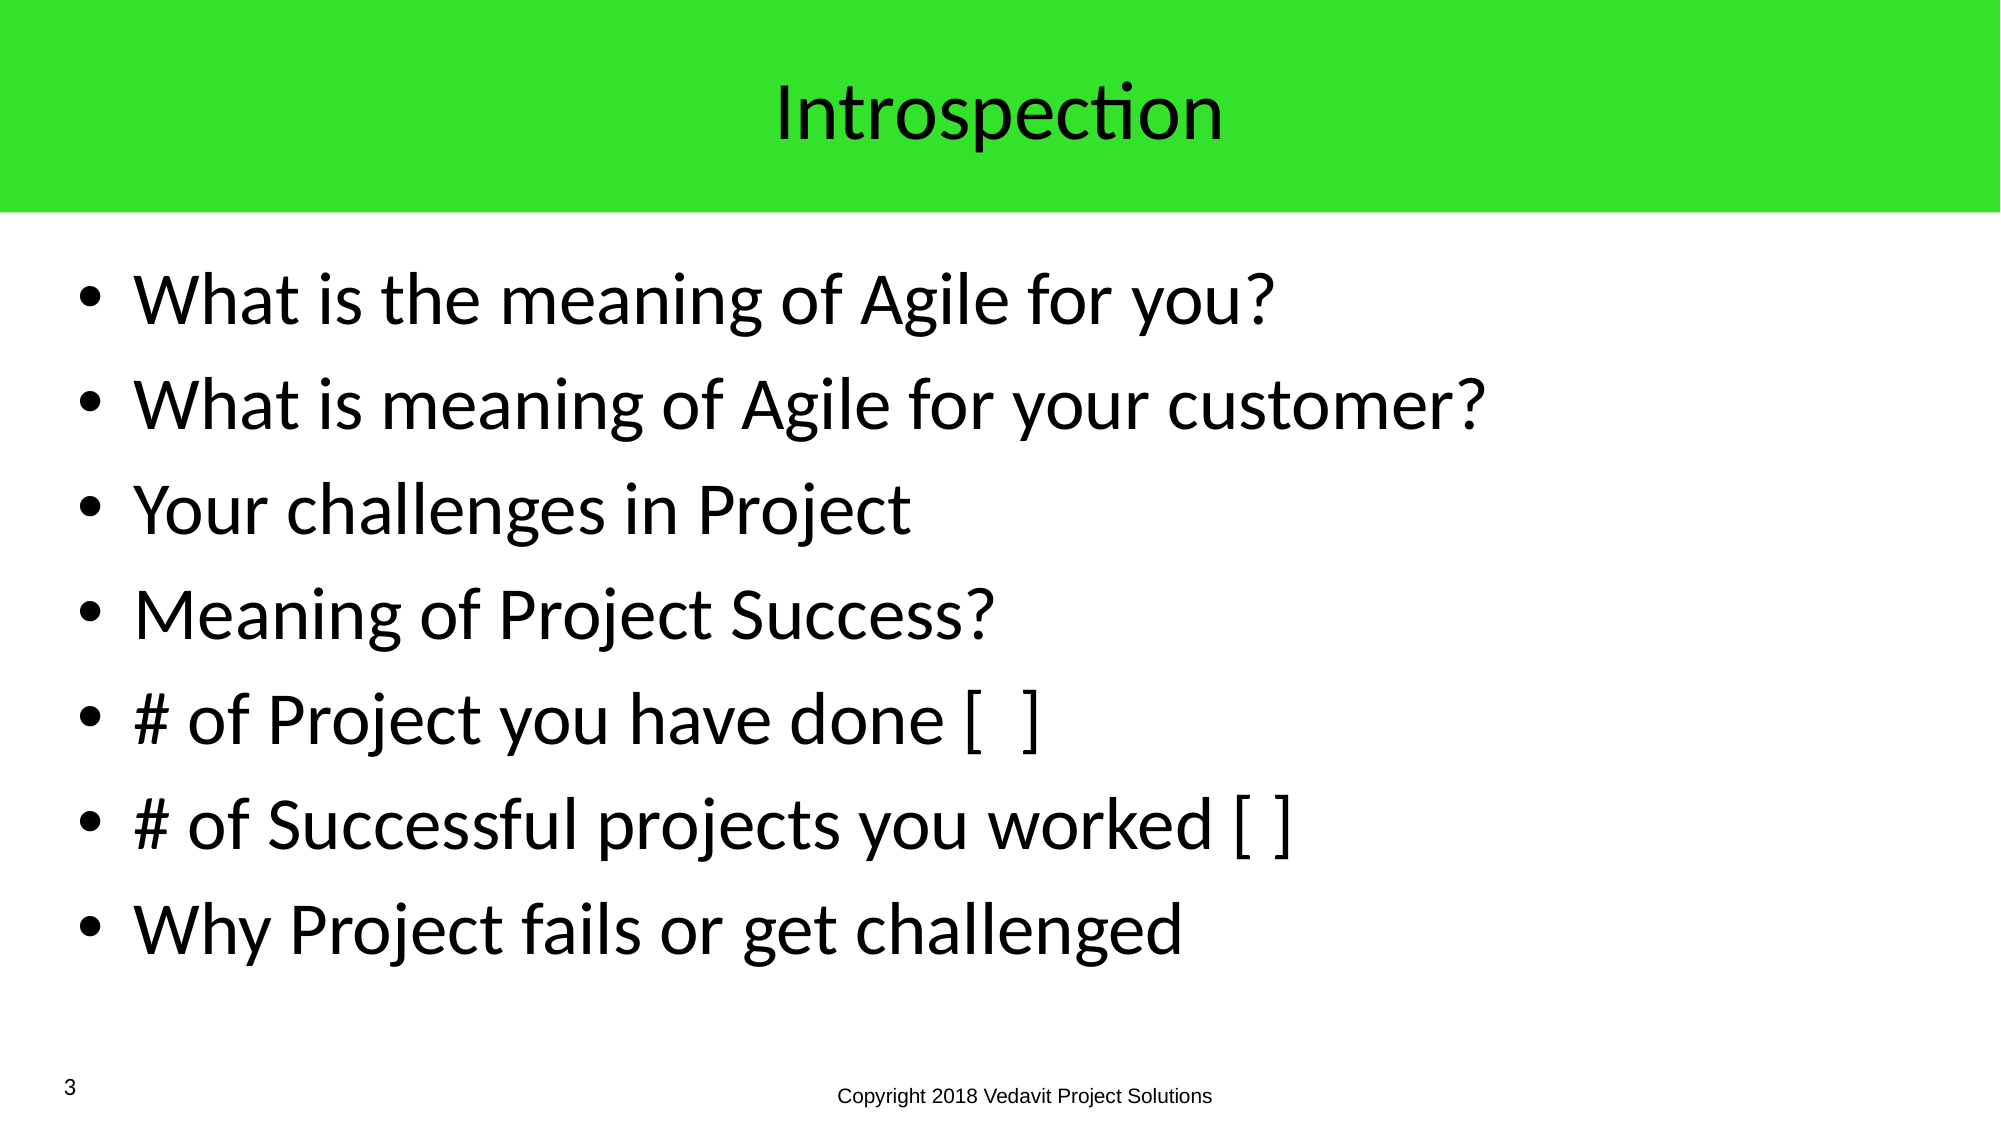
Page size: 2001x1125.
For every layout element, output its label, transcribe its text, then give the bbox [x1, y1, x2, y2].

slide_number 3 [3, 1055, 137, 1116]
list What is the meaning of Agile for you? What is meaning of Agile for your customer? Your challenges in Project Meaning of Project Success? # of Project you have done [ ] # of Successful projects you worked [ ] Why Project fails or get challenged [62, 137, 1938, 1013]
title Introspection [0, 0, 2000, 213]
